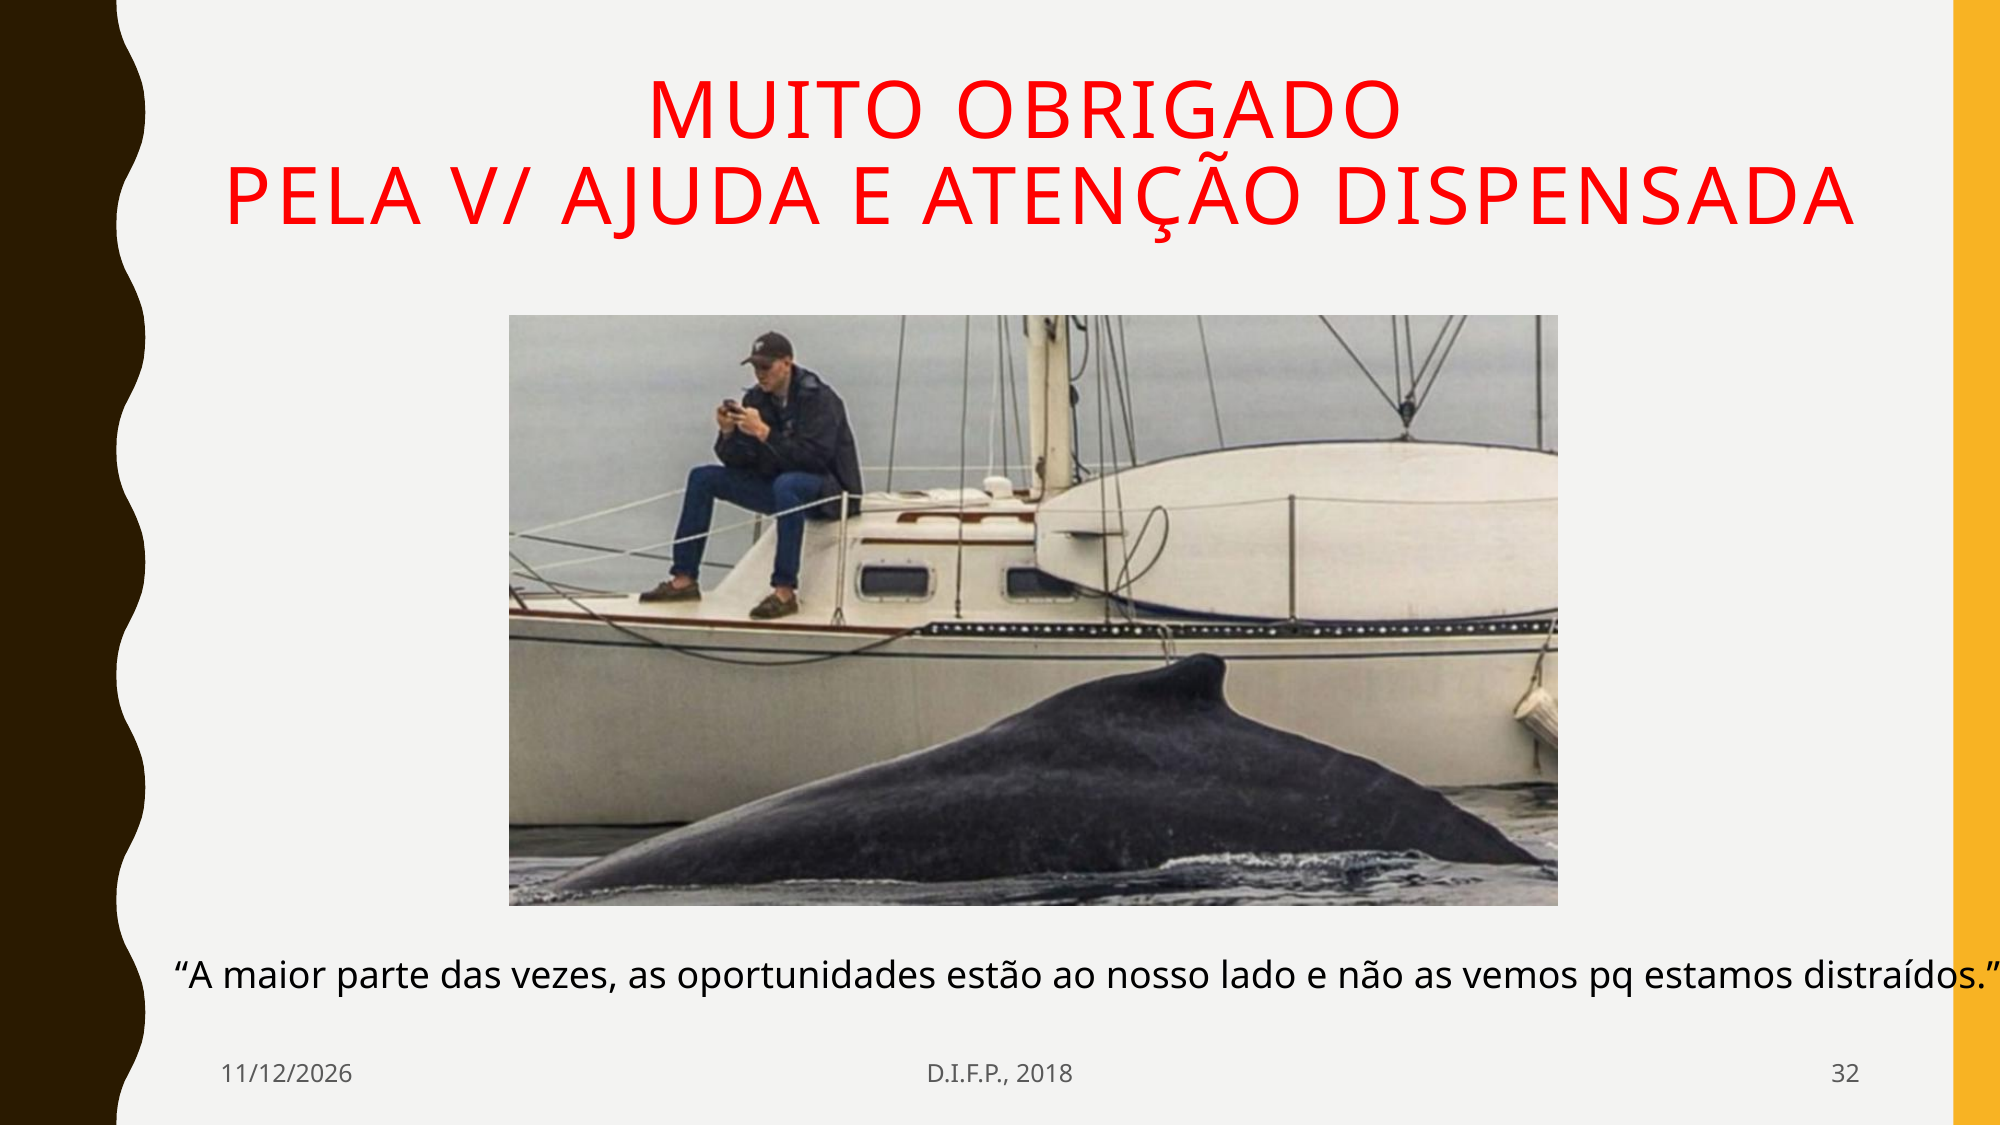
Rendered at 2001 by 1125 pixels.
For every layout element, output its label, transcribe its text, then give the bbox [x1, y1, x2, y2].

footer D.I.F.P., 2018 [662, 1045, 1338, 1103]
text_box “A maior parte das vezes, as oportunidades estão ao nosso lado e não as vemos pq estamos distraídos.” [160, 943, 2000, 1004]
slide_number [205, 1045, 588, 1103]
title Muito Obrigado pela V/ ajuda e atenção dispensada [205, 62, 1875, 308]
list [509, 315, 1558, 906]
slide_number 31 [1412, 1045, 1875, 1103]
